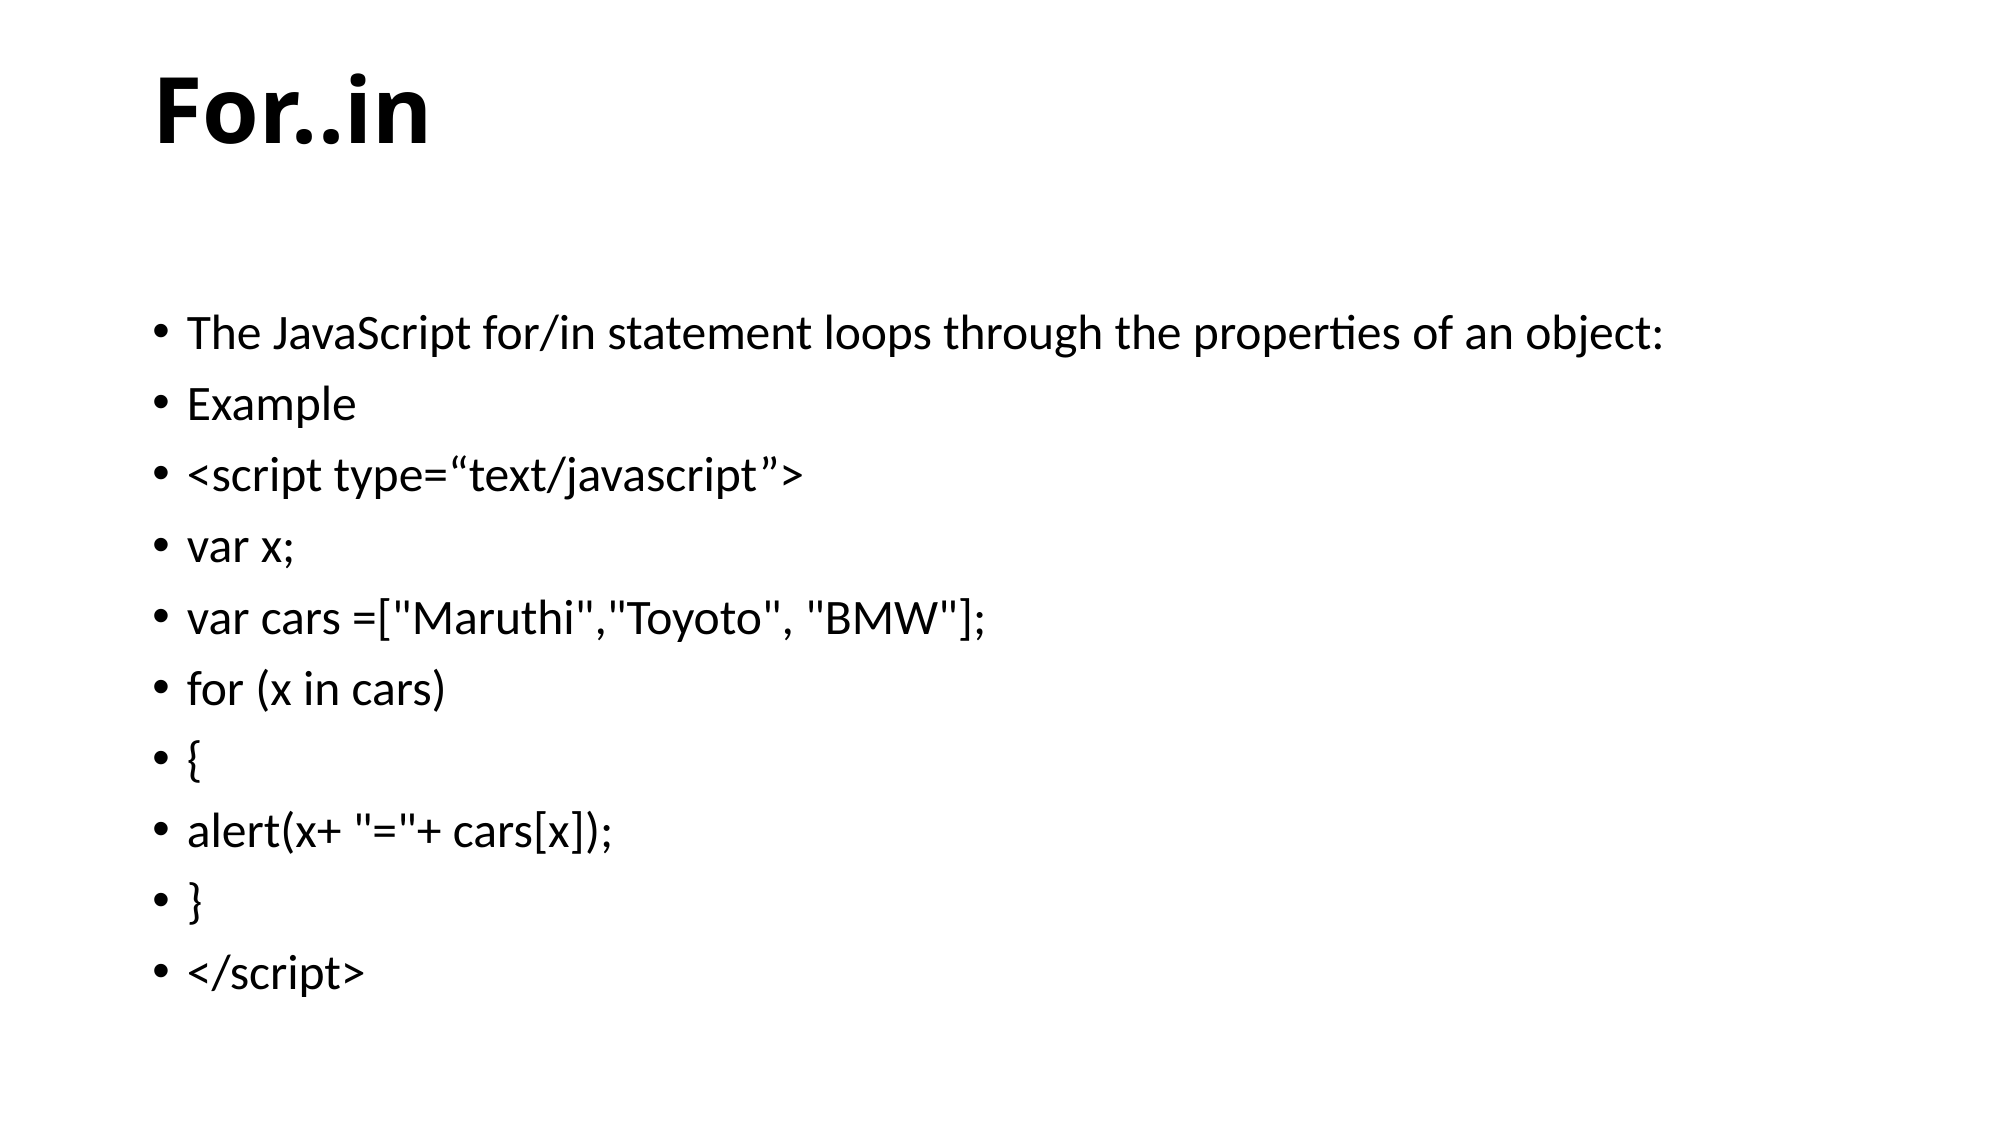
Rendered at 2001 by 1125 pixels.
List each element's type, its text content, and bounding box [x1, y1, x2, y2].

list The JavaScript for/in statement loops through the properties of an object: Example <script type=“text/javascript”> var x; var cars =["Maruthi","Toyoto", "BMW"]; for (x in cars) { alert(x+ "="+ cars[x]); } </script> [137, 299, 1863, 1014]
title For..in [137, 59, 1863, 278]
